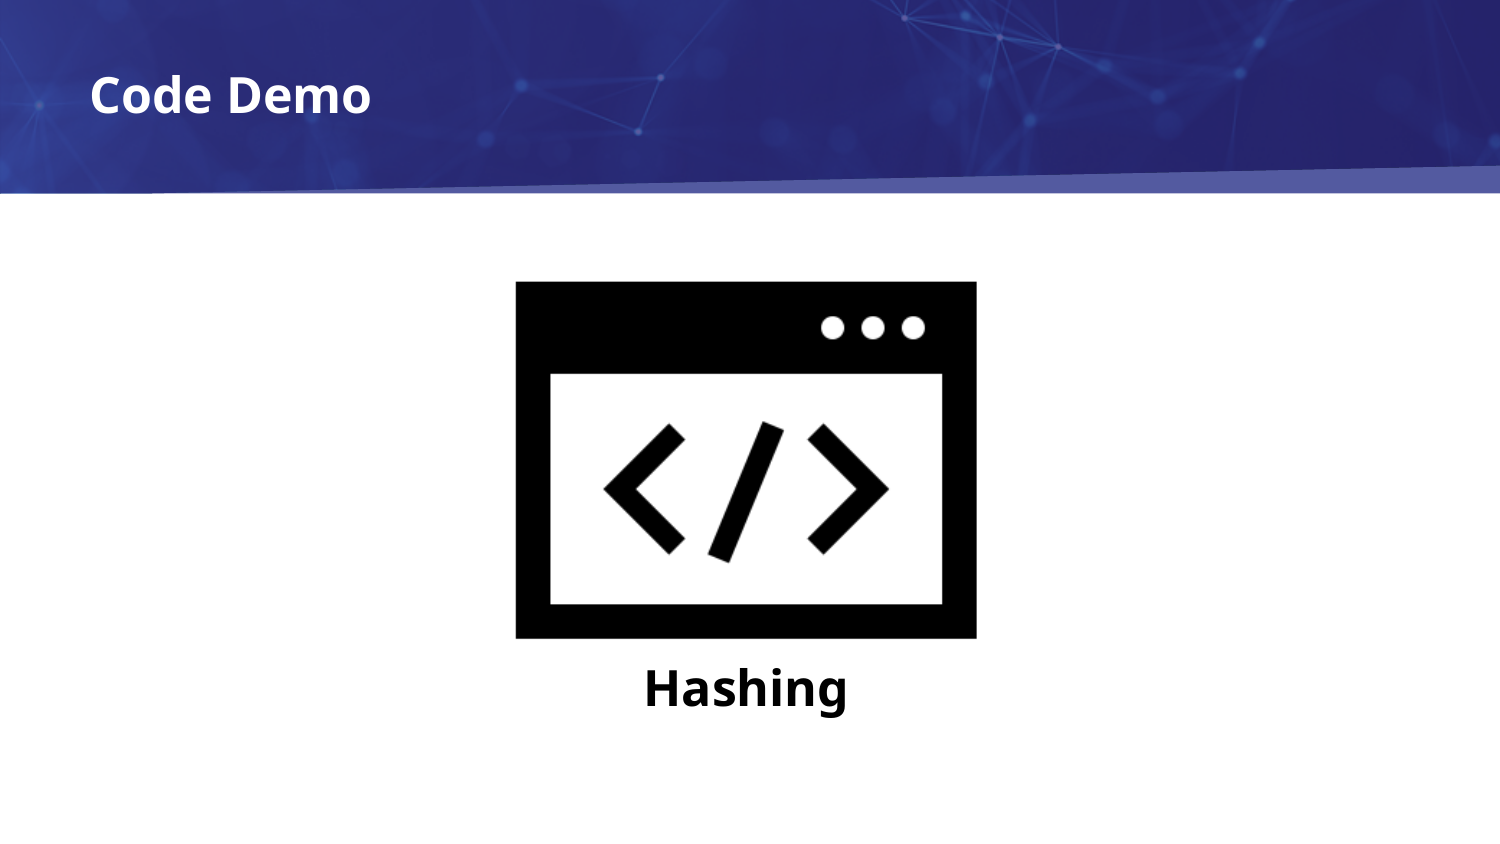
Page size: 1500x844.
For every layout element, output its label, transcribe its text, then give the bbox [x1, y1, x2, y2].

title Code Demo [74, 38, 1419, 156]
picture [470, 184, 1023, 737]
